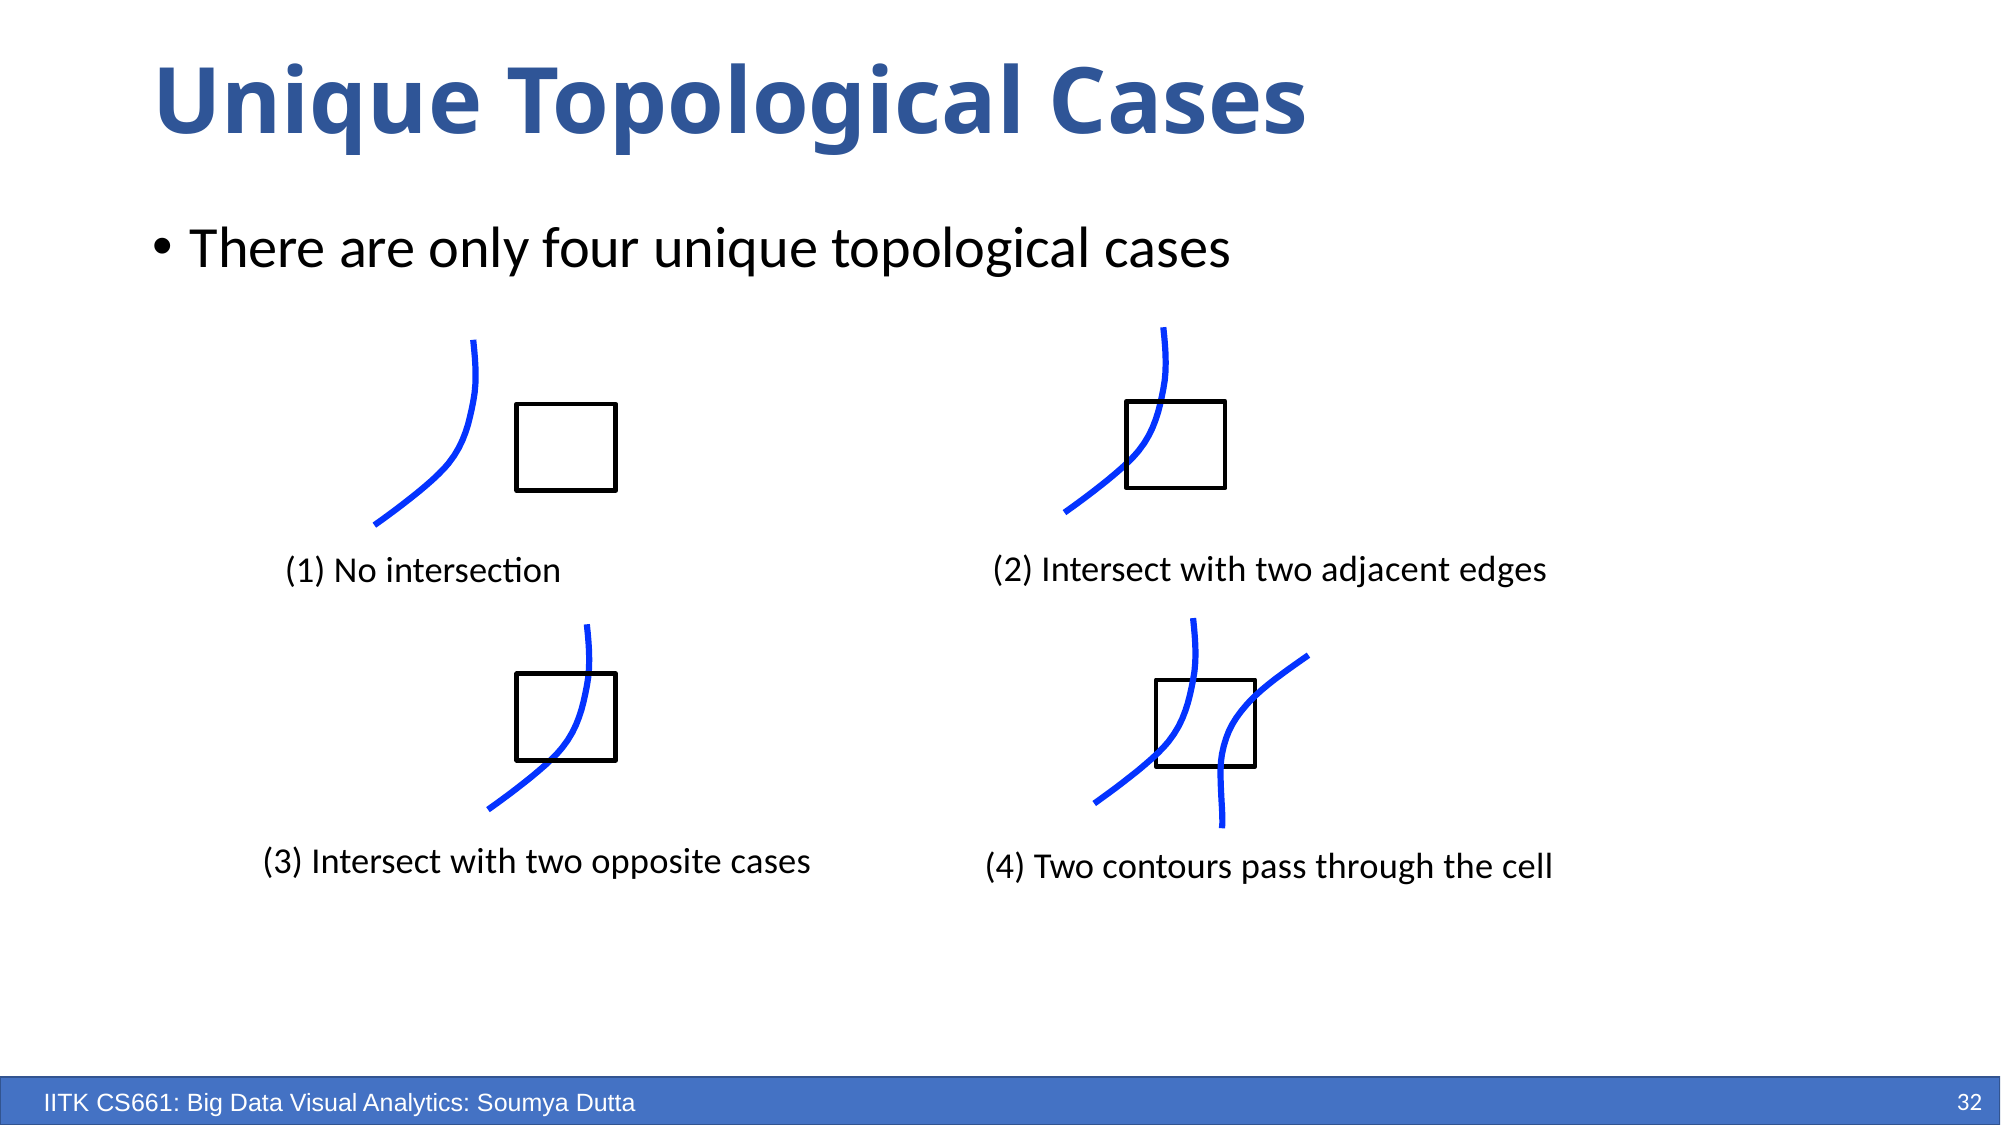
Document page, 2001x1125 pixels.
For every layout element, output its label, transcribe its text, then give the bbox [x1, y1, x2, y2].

text_box [374, 339, 476, 526]
text_box (2) Intersect with two adjacent edges [990, 542, 1554, 590]
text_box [1091, 615, 1312, 832]
text_box [516, 404, 616, 491]
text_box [1061, 324, 1228, 516]
title Unique Topological Cases [137, 35, 1863, 173]
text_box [484, 621, 619, 813]
text_box (3) Intersect with two opposite cases [260, 834, 818, 882]
text_box (1) No intersection [282, 543, 568, 590]
list There are only four unique topological cases [137, 209, 1405, 308]
text_box (4) Two contours pass through the cell [982, 839, 1561, 886]
